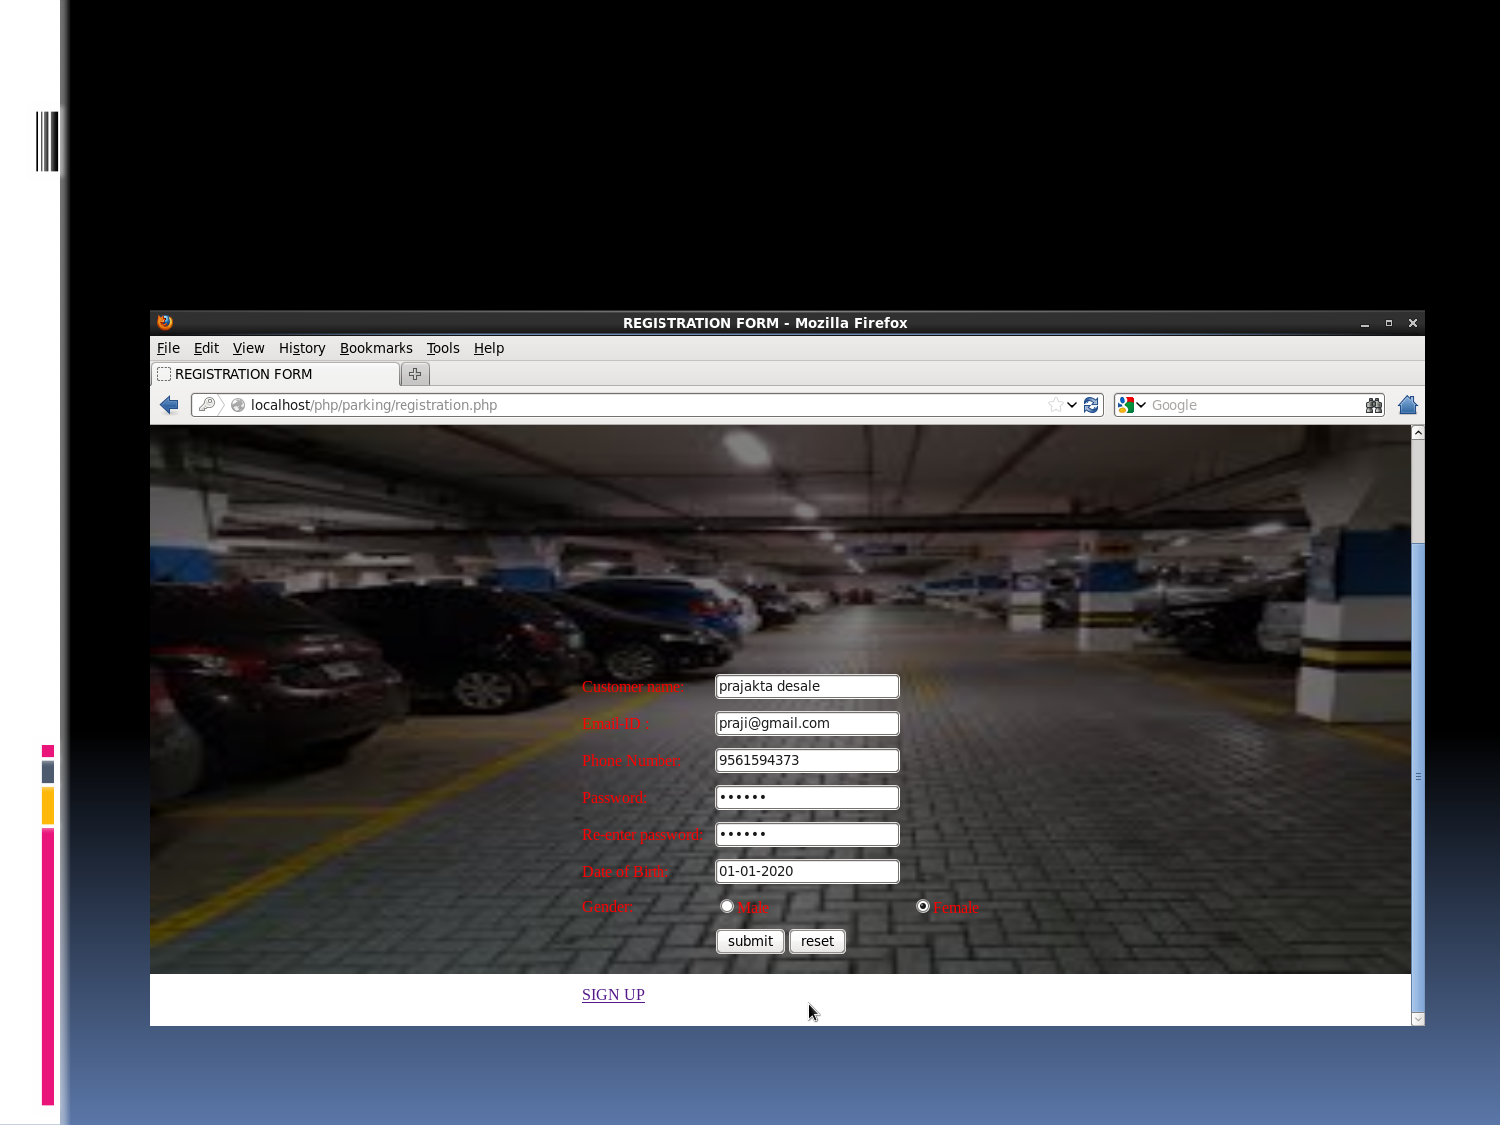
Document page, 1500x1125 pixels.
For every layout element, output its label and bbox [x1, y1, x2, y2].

list [149, 309, 1426, 1026]
